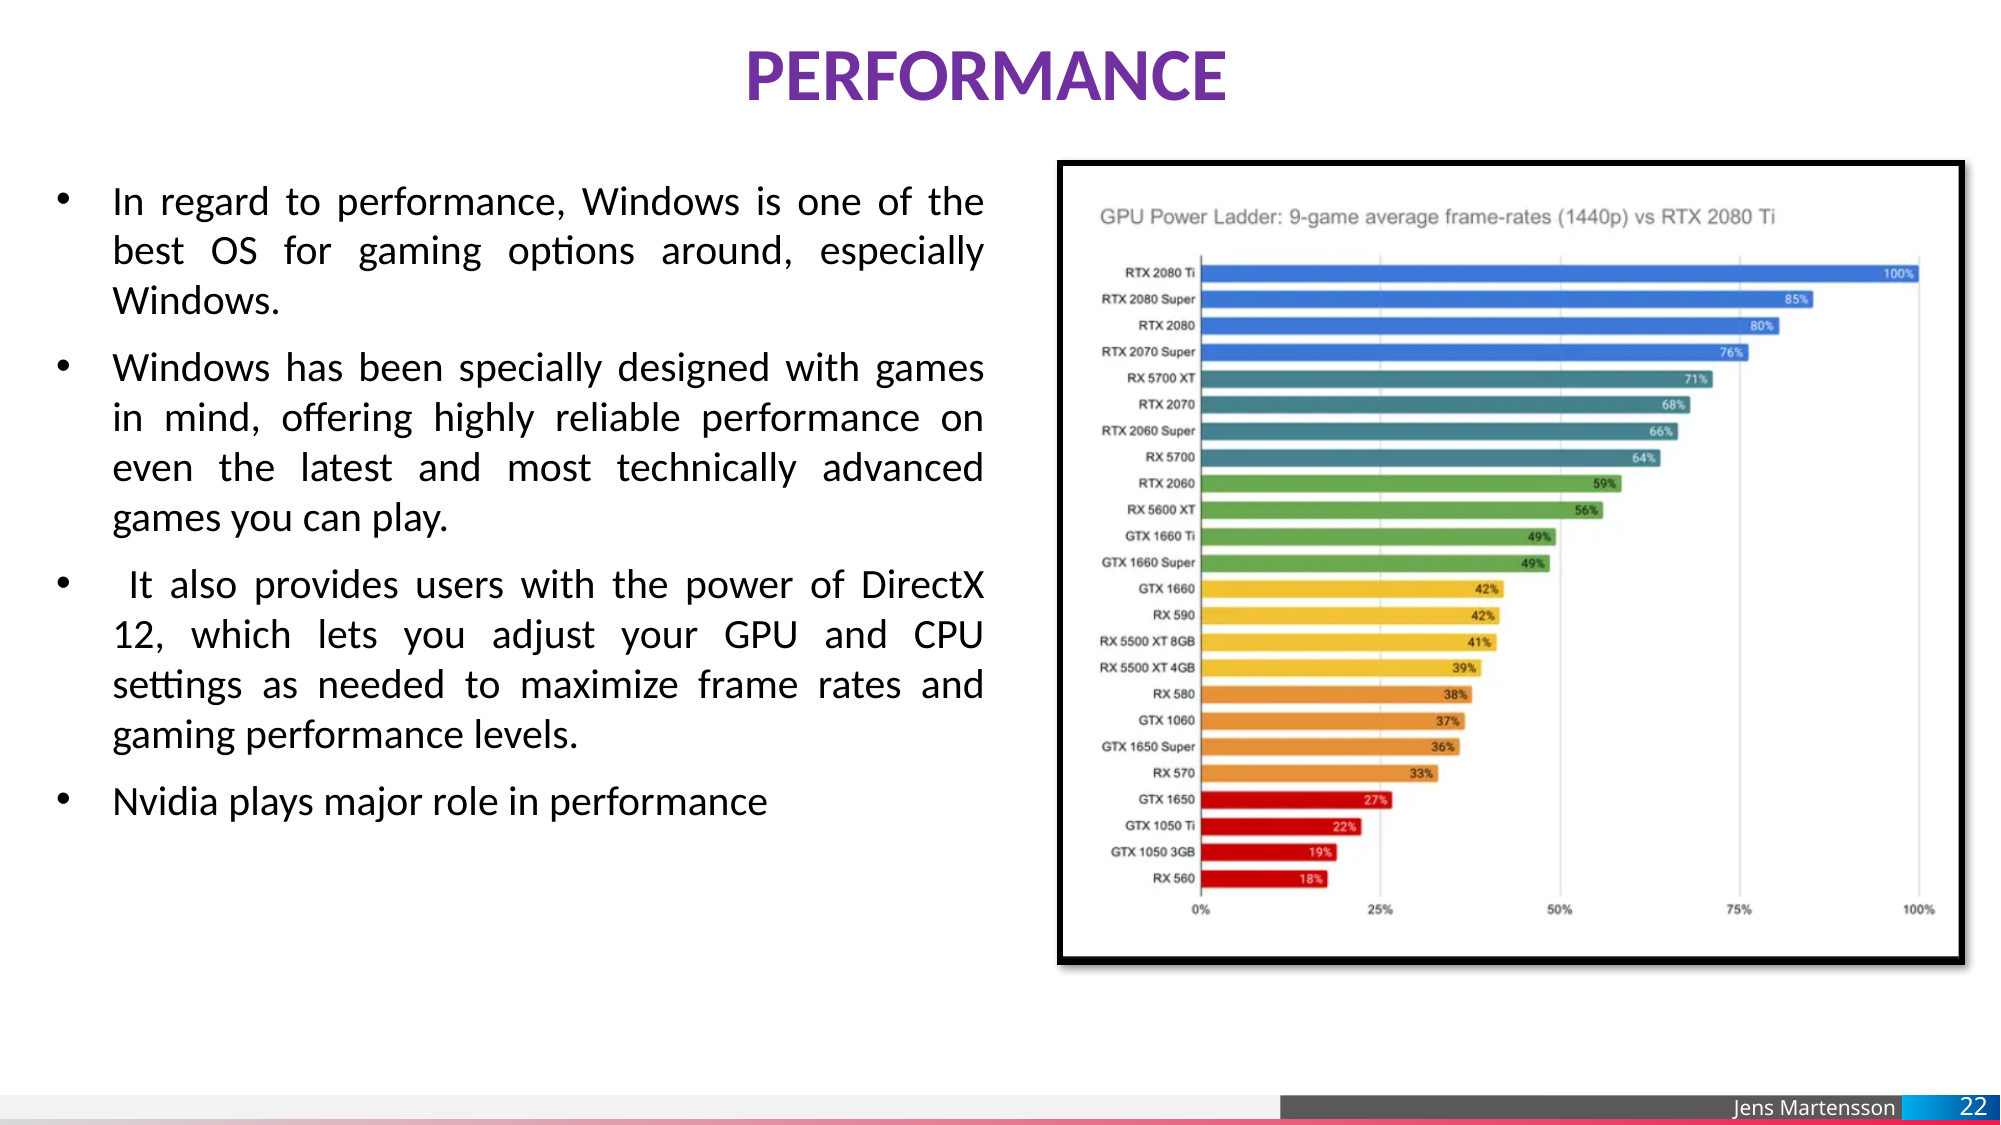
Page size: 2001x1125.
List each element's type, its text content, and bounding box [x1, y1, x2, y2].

slide_number 22 [1901, 1095, 2000, 1120]
picture [1063, 165, 1959, 959]
text_box PERFORMANCE [349, 51, 1625, 123]
text_box In regard to performance, Windows is one of the best OS for gaming options around, especially Windows. Windows has been specially designed with games in mind, offering highly reliable performance on even the latest and most technically advanced games you can play. It also provides users with the power of DirectX 12, which lets you adjust your GPU and CPU settings as needed to maximize frame rates and gaming performance levels. Nvidia plays major role in performance [41, 165, 1000, 831]
